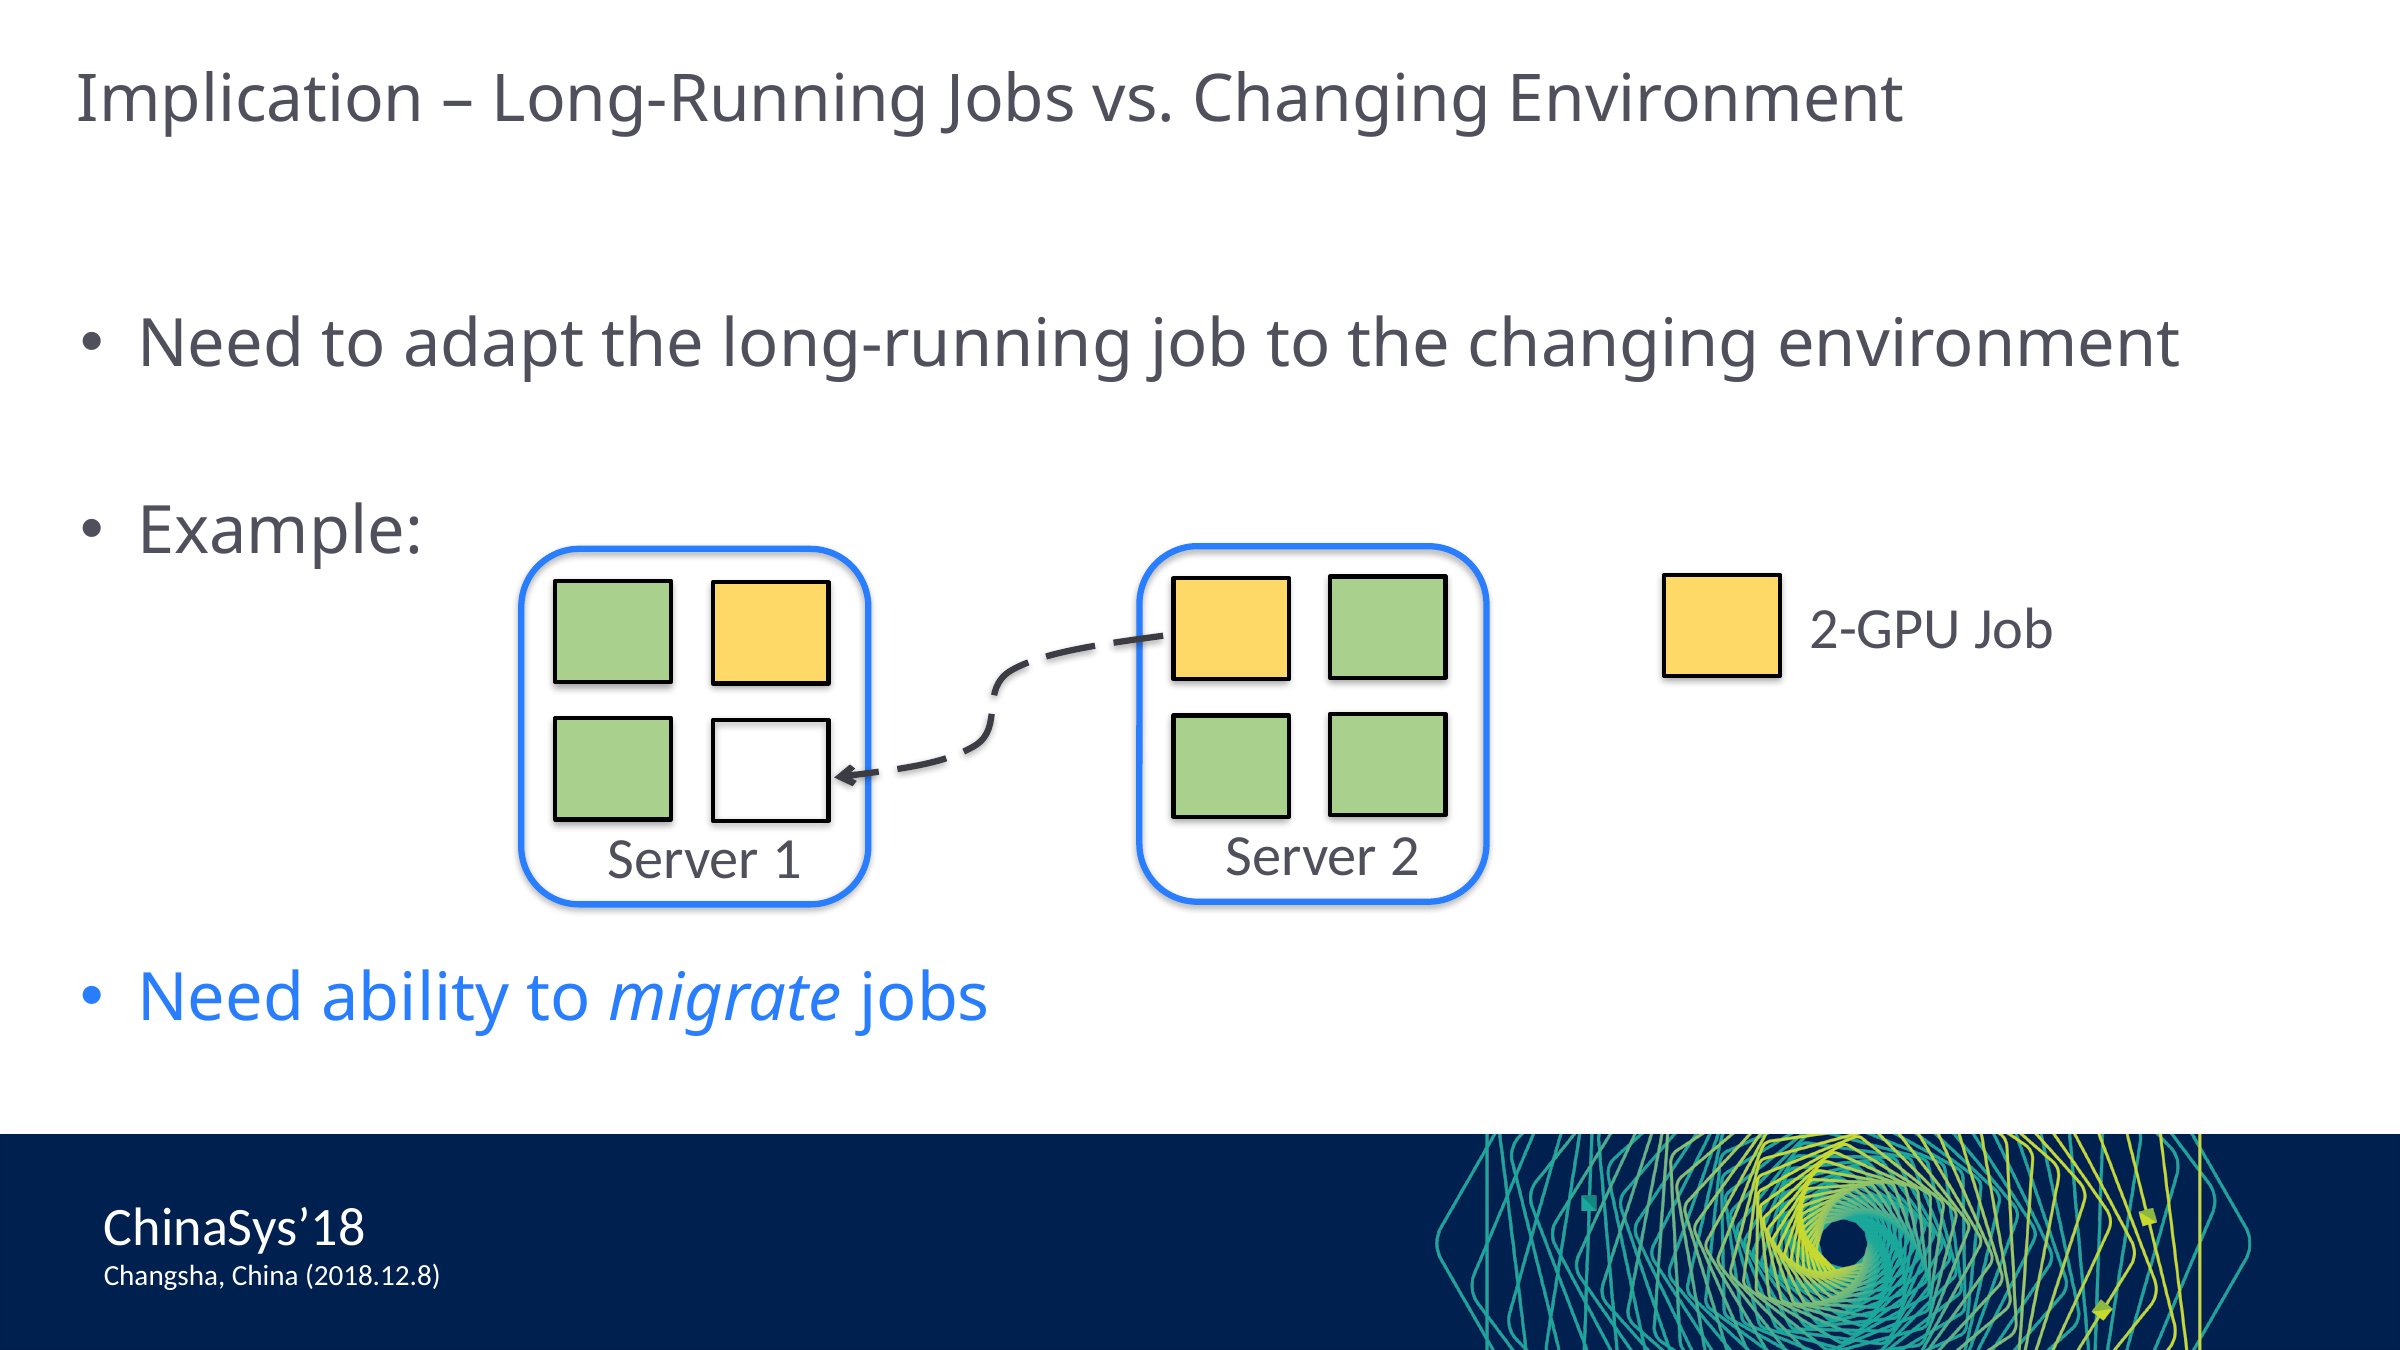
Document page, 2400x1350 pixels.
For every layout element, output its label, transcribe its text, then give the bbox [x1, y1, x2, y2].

text_box Server 1 [593, 812, 817, 898]
text_box [1173, 715, 1290, 817]
text_box [1138, 545, 1488, 903]
list Need to adapt the long-running job to the changing environment Example: Need ability to migrate jobs [58, 289, 2353, 1123]
text_box [1663, 574, 1781, 677]
text_box [555, 717, 672, 820]
text_box [1173, 577, 1290, 680]
text_box [1329, 713, 1446, 816]
text_box [712, 719, 829, 822]
picture [1436, 1134, 2251, 1350]
text_box [712, 581, 829, 684]
text_box 2-GPU Job [1794, 583, 2069, 668]
text_box [555, 580, 672, 683]
title Implication – Long-Running Jobs vs. Changing Environment [55, 45, 2333, 192]
text_box [834, 634, 1164, 784]
text_box Server 2 [1211, 809, 1436, 895]
text_box [1329, 576, 1446, 678]
text_box [520, 548, 870, 906]
